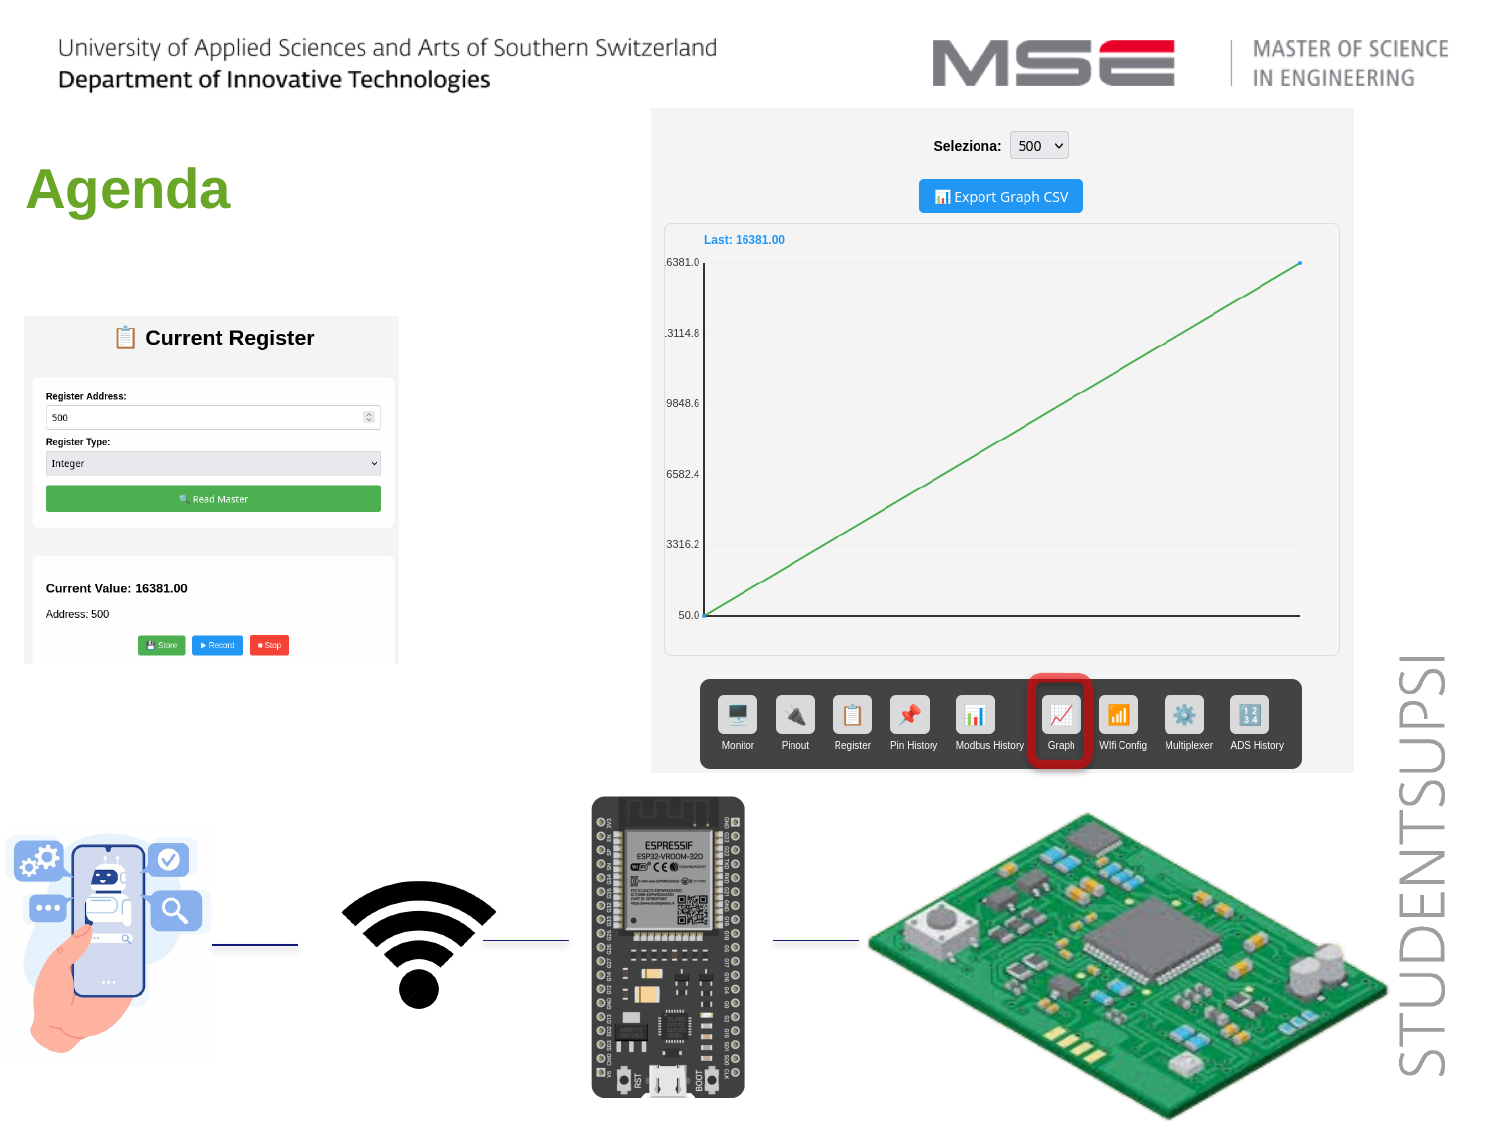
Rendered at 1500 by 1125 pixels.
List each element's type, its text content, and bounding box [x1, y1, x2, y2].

picture [3, 827, 216, 1068]
list Agenda [25, 152, 646, 223]
picture [585, 796, 753, 1099]
picture [851, 657, 1445, 1125]
picture [29, 23, 1471, 773]
picture [288, 809, 554, 1076]
picture [24, 316, 400, 665]
